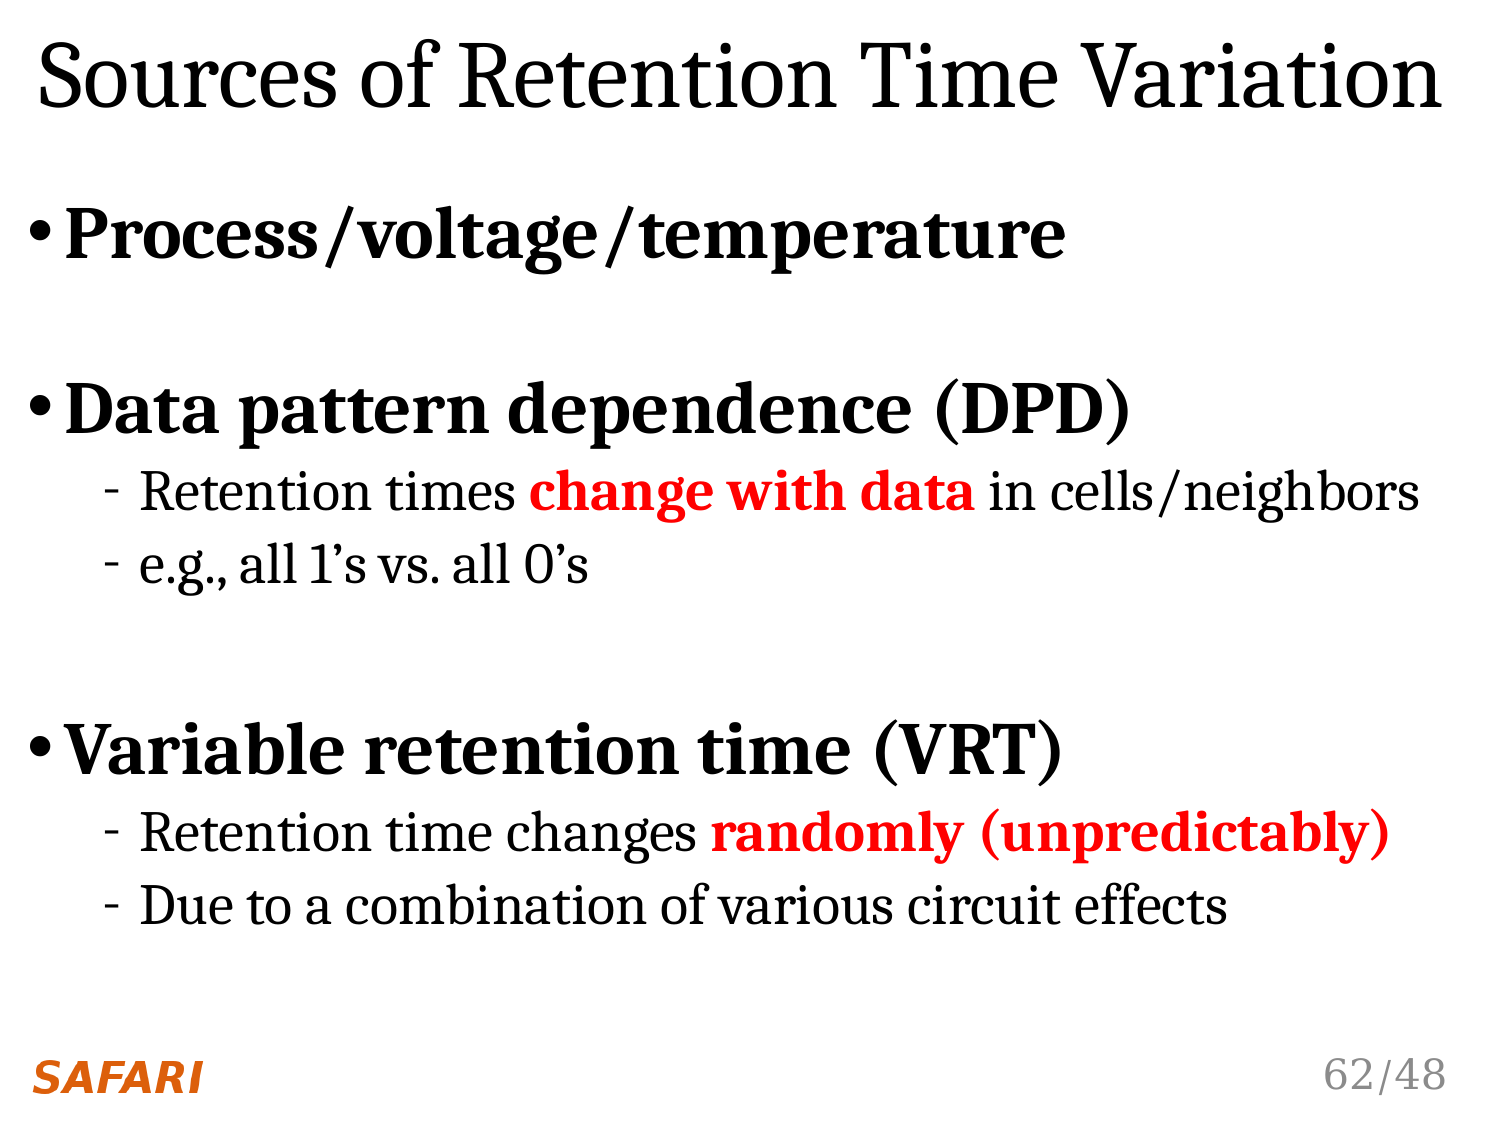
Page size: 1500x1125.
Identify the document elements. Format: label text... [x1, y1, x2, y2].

list Process/voltage/temperature Data pattern dependence (DPD) Retention times change with data in cells/neighbors e.g., all 1’s vs. all 0’s Variable retention time (VRT) Retention time changes randomly (unpredictably) Due to a combination of various circuit effects [12, 186, 1487, 991]
text_box Sources of Retention Time Variation [24, 10, 1475, 136]
picture [31, 1051, 209, 1104]
